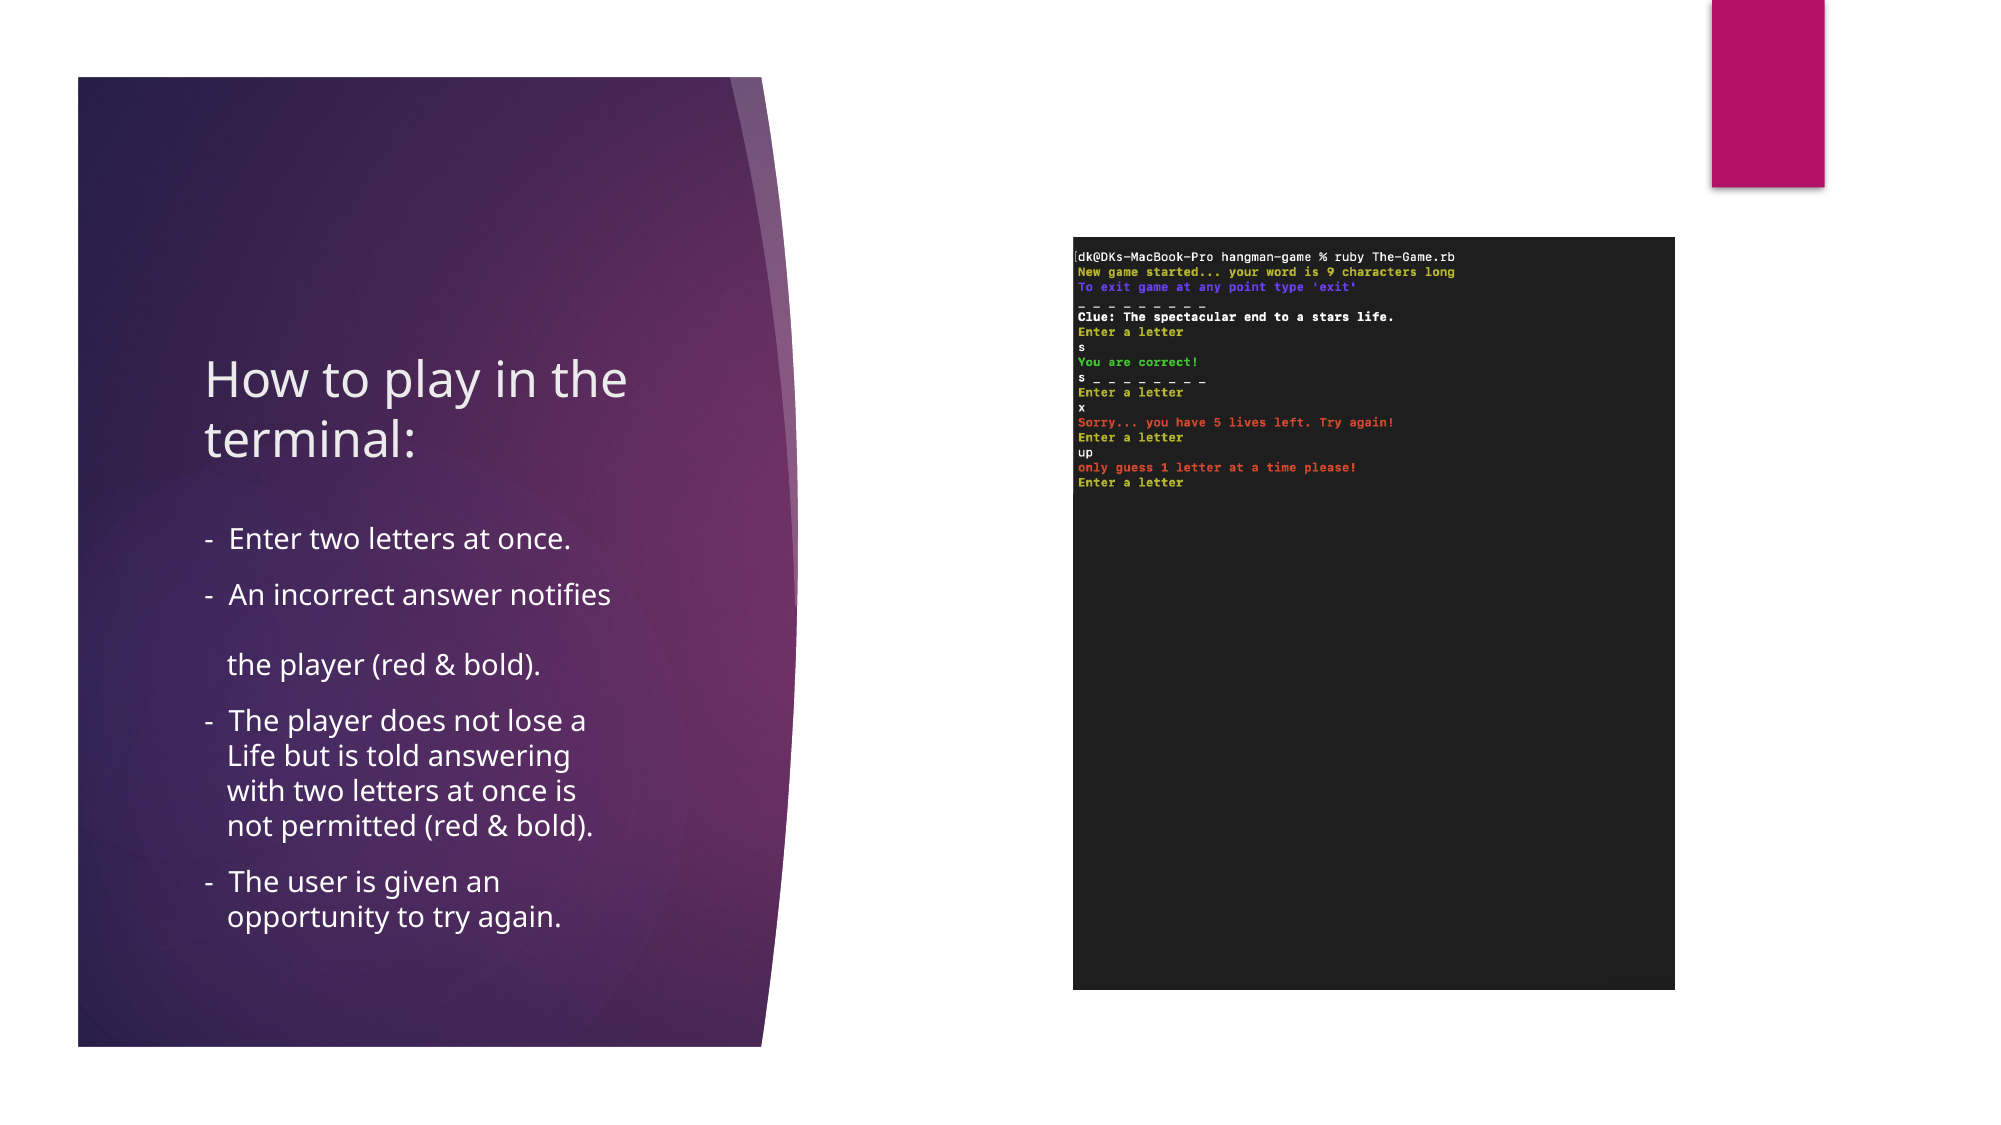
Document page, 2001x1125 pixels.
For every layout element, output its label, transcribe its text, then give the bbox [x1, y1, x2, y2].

list - Enter two letters at once. - An incorrect answer notifies the player (red & bold). - The player does not lose a Life but is told answering with two letters at once is not permitted (red & bold). - The user is given an opportunity to try again. [189, 513, 648, 989]
title How to play in the terminal: [189, 212, 648, 475]
picture [1073, 237, 1675, 990]
